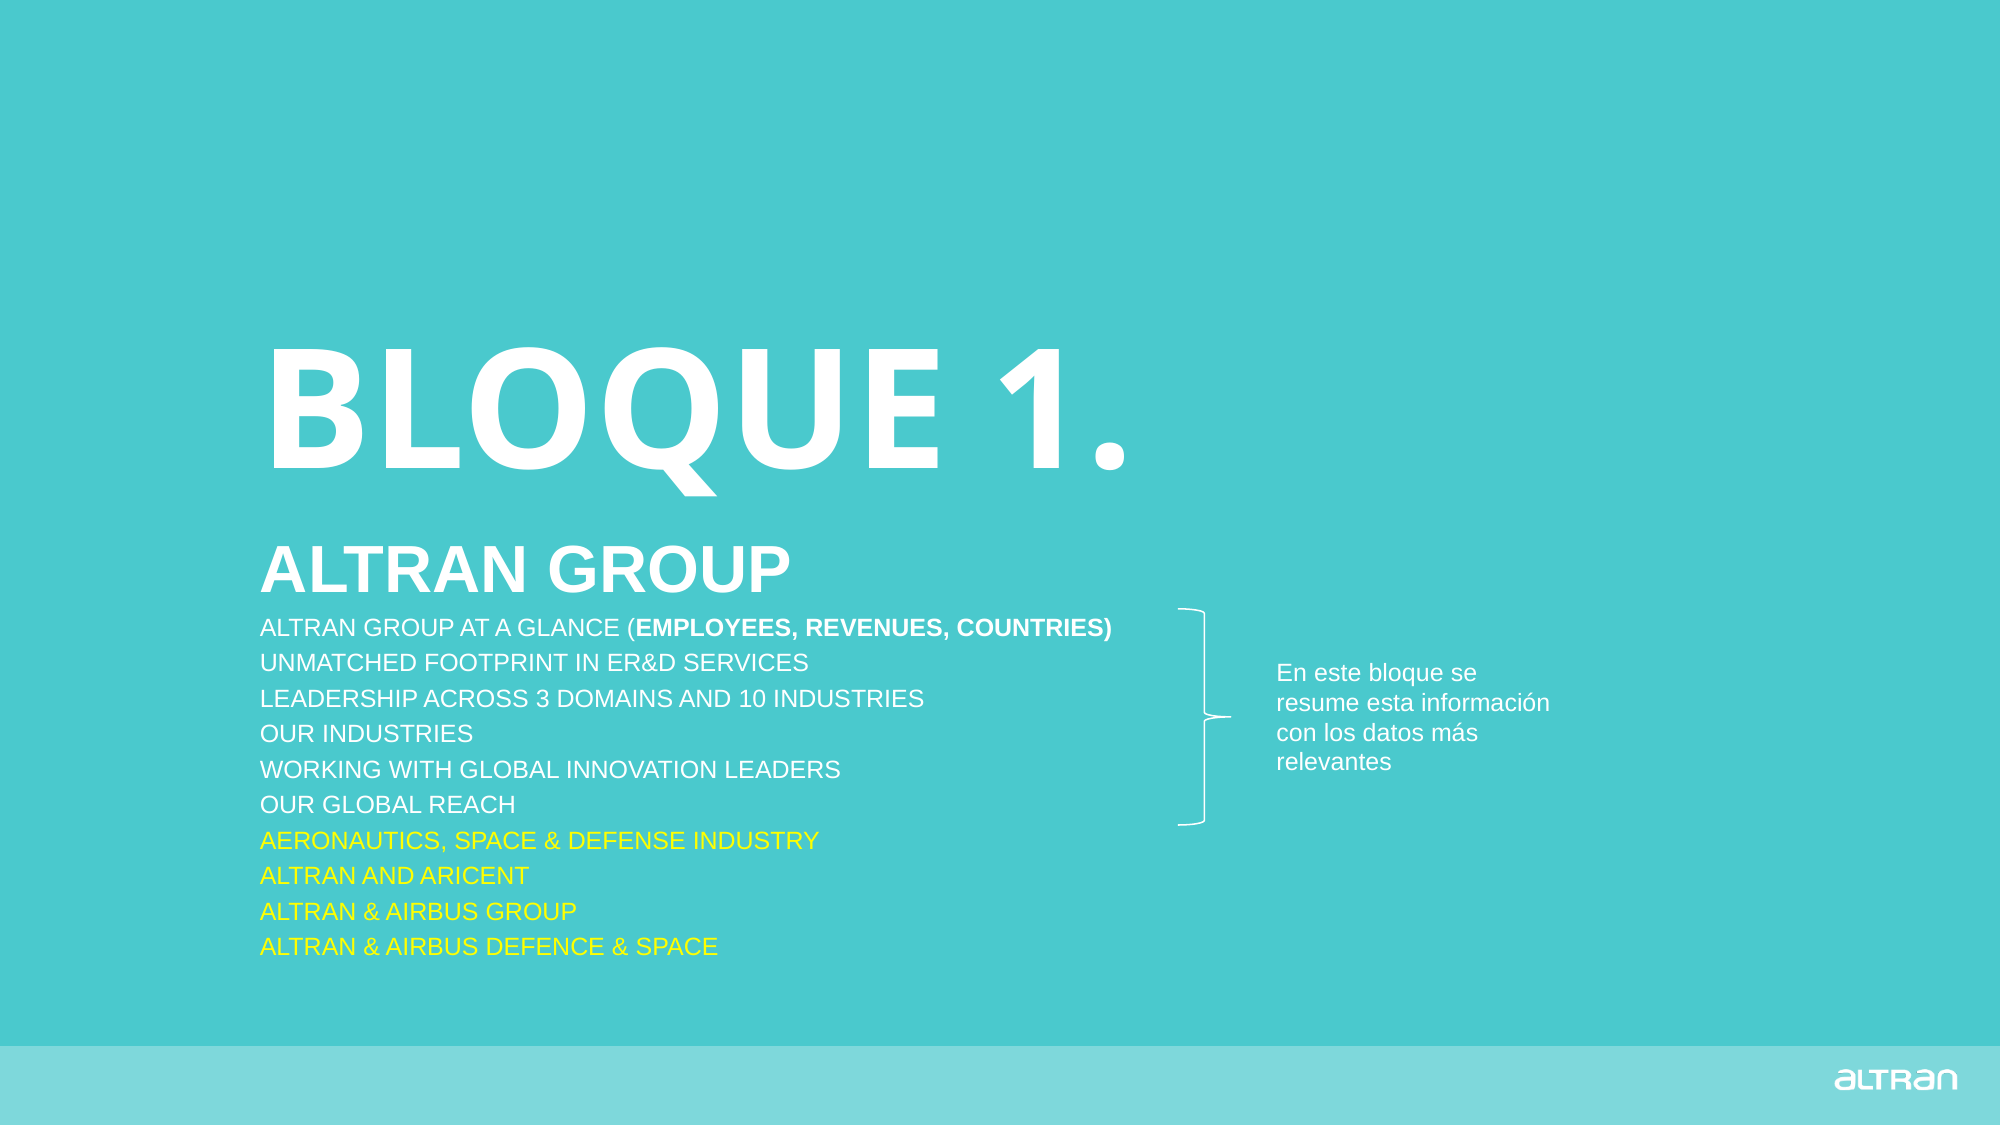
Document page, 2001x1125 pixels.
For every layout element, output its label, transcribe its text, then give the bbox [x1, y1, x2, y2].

text_box ALTRAN GROUP ALTRAN GROUP AT A GLANCE (EMPLOYEES, REVENUES, COUNTRIES) UNMATCHED FOOTPRINT IN ER&D SERVICES LEADERSHIP ACROSS 3 DOMAINS AND 10 INDUSTRIES OUR INDUSTRIES WORKING WITH GLOBAL INNOVATION LEADERS OUR GLOBAL REACH AERONAUTICS, SPACE & DEFENSE INDUSTRY ALTRAN AND ARICENT ALTRAN & AIRBUS GROUP ALTRAN & AIRBUS DEFENCE & SPACE [244, 518, 1797, 945]
text_box BLOQUE 1. [244, 317, 1797, 518]
text_box [1177, 608, 1232, 826]
text_box En este bloque se resume esta información con los datos más relevantes [1261, 648, 1576, 784]
text_box [0, 0, 2000, 1045]
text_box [0, 1045, 2000, 1125]
